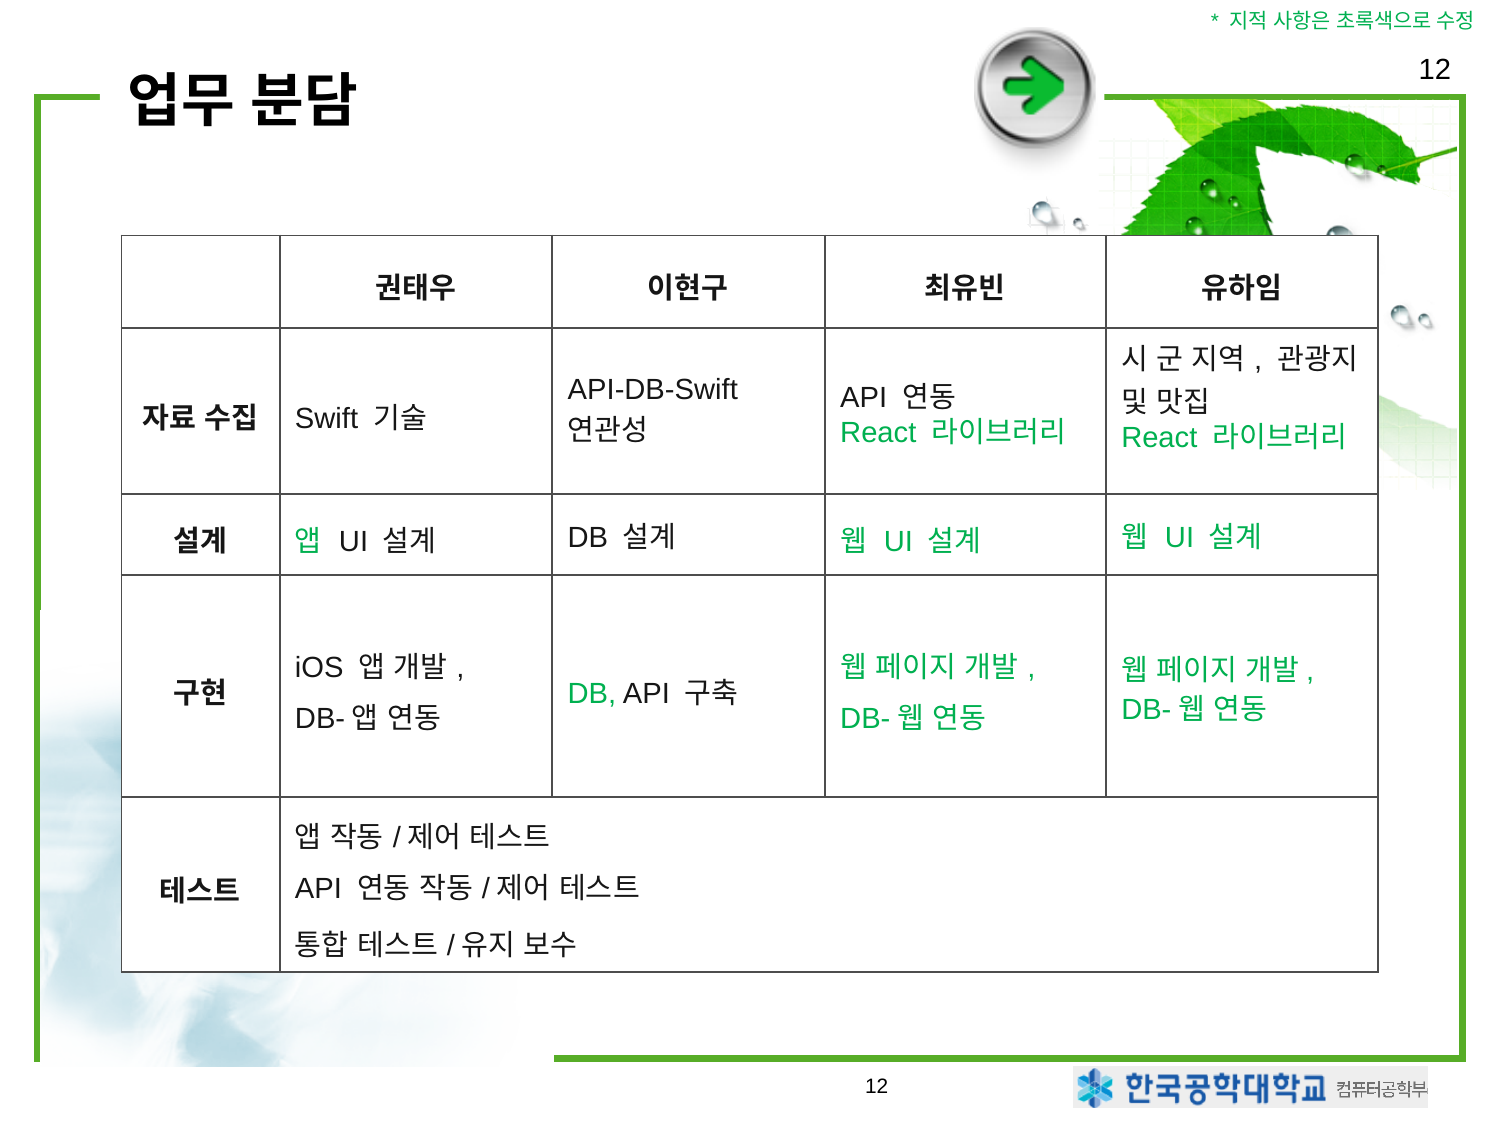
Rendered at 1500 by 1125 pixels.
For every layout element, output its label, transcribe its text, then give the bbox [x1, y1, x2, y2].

table_cell API-DB-Swift 연관성 [553, 329, 824, 493]
table_cell 설계 [122, 495, 279, 574]
picture [40, 610, 554, 1067]
table_cell 웹 페이지 개발, DB-웹 연동 [1107, 576, 1377, 796]
table_cell Swift 기술 [281, 329, 551, 493]
table_header 이현구 [553, 236, 824, 327]
table_cell DB, API 구축 [553, 576, 824, 796]
slide_number 12 [1116, 42, 1467, 83]
table_cell iOS 앱 개발, DB-앱 연동 [281, 576, 551, 796]
table_header 권태우 [281, 236, 551, 327]
table_cell 앱 UI 설계 [281, 495, 551, 574]
table_cell 웹 페이지 개발, DB-웹 연동 [826, 576, 1105, 796]
table_cell 웹 UI 설계 [1107, 495, 1377, 574]
table_header [122, 236, 279, 327]
table_cell 앱 작동/제어 테스트 API 연동 작동/제어 테스트 통합 테스트/유지 보수 [281, 798, 1377, 971]
table_cell 테스트 [122, 798, 279, 971]
picture [1073, 1066, 1428, 1108]
table_cell 시 군 지역, 관광지 및 맛집 React 라이브러리 [1107, 329, 1377, 493]
table_cell API 연동 React 라이브러리 [826, 329, 1105, 493]
table_header 유하임 [1107, 236, 1377, 327]
table_cell 구현 [122, 576, 279, 796]
title 업무 분담 [112, 51, 875, 144]
table_cell 자료 수집 [122, 329, 279, 493]
text_box * 지적 사항은 초록색으로 수정 [1196, 0, 1490, 40]
table_header 최유빈 [826, 236, 1105, 327]
table_cell 웹 UI 설계 [826, 495, 1105, 574]
picture [974, 27, 1457, 518]
table_cell DB 설계 [553, 495, 824, 574]
